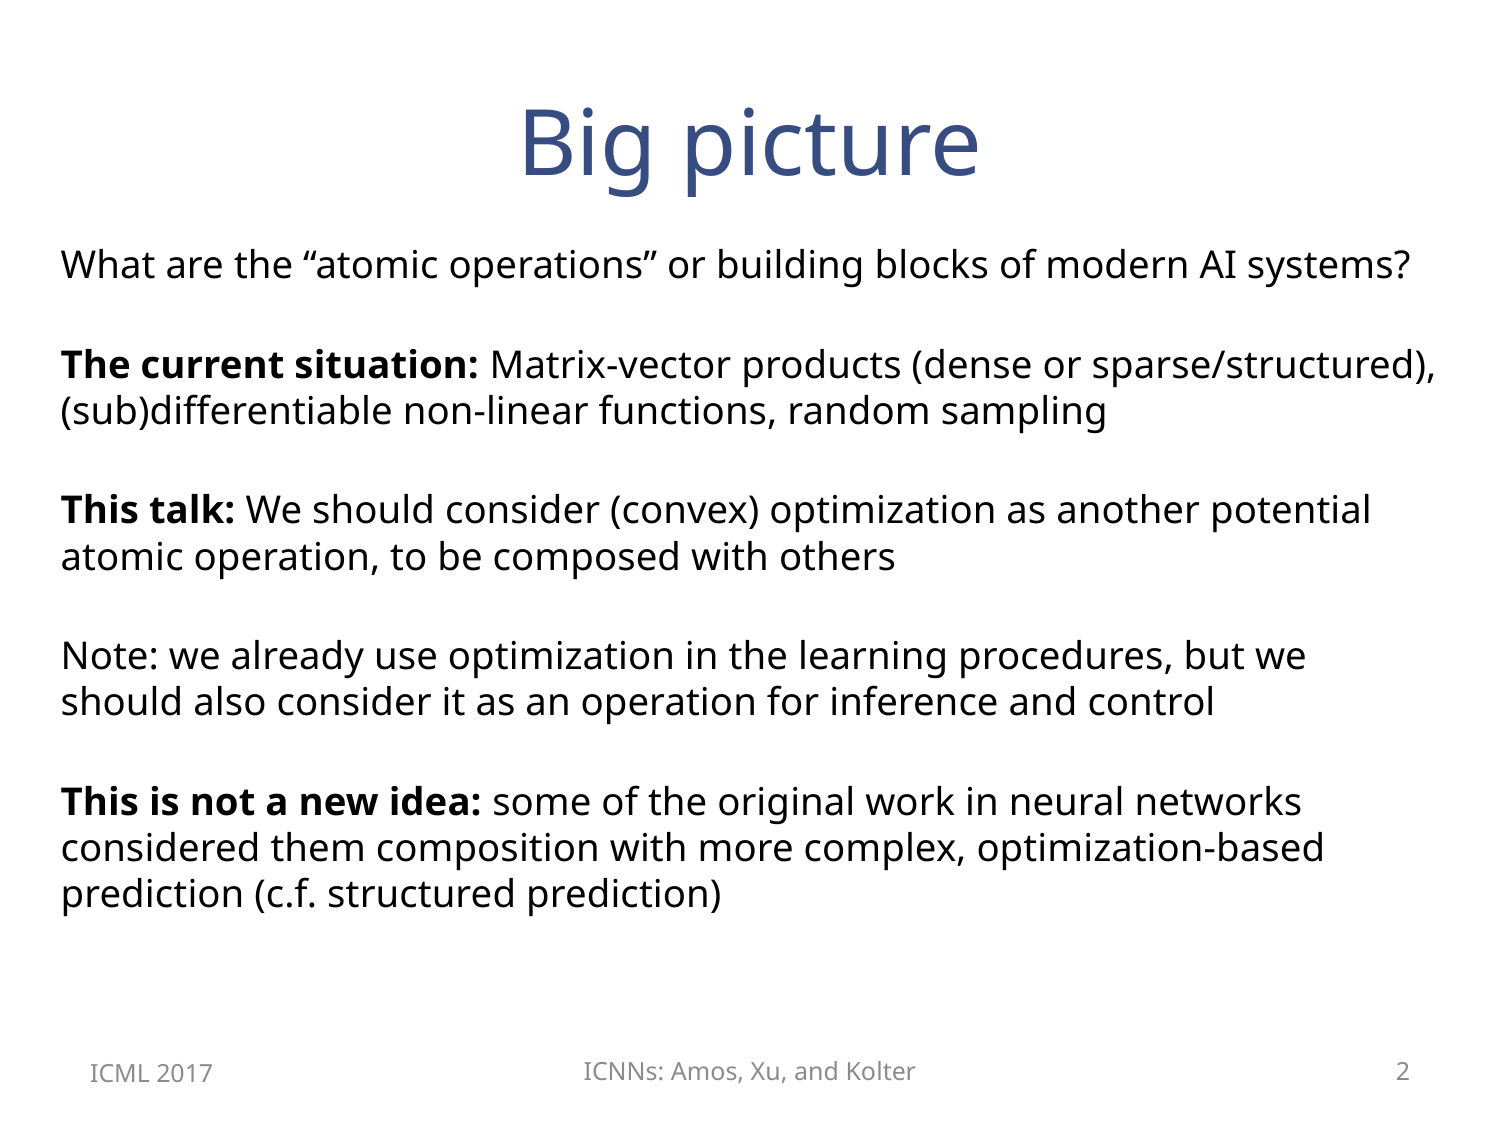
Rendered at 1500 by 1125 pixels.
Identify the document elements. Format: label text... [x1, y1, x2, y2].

footer ICNNs: Amos, Xu, and Kolter [512, 1042, 988, 1103]
slide_number ICML 2017 [75, 1042, 425, 1103]
title Big picture [75, 45, 1425, 232]
slide_number 2 [1074, 1042, 1425, 1103]
list What are the “atomic operations” or building blocks of modern AI systems? The current situation: Matrix-vector products (dense or sparse/structured), (sub)differentiable non-linear functions, random sampling This talk: We should consider (convex) optimization as another potential atomic operation, to be composed with others Note: we already use optimization in the learning procedures, but we should also consider it as an operation for inference and control This is not a new idea: some of the original work in neural networks considered them composition with more complex, optimization-based prediction (c.f. structured prediction) [45, 232, 1455, 975]
